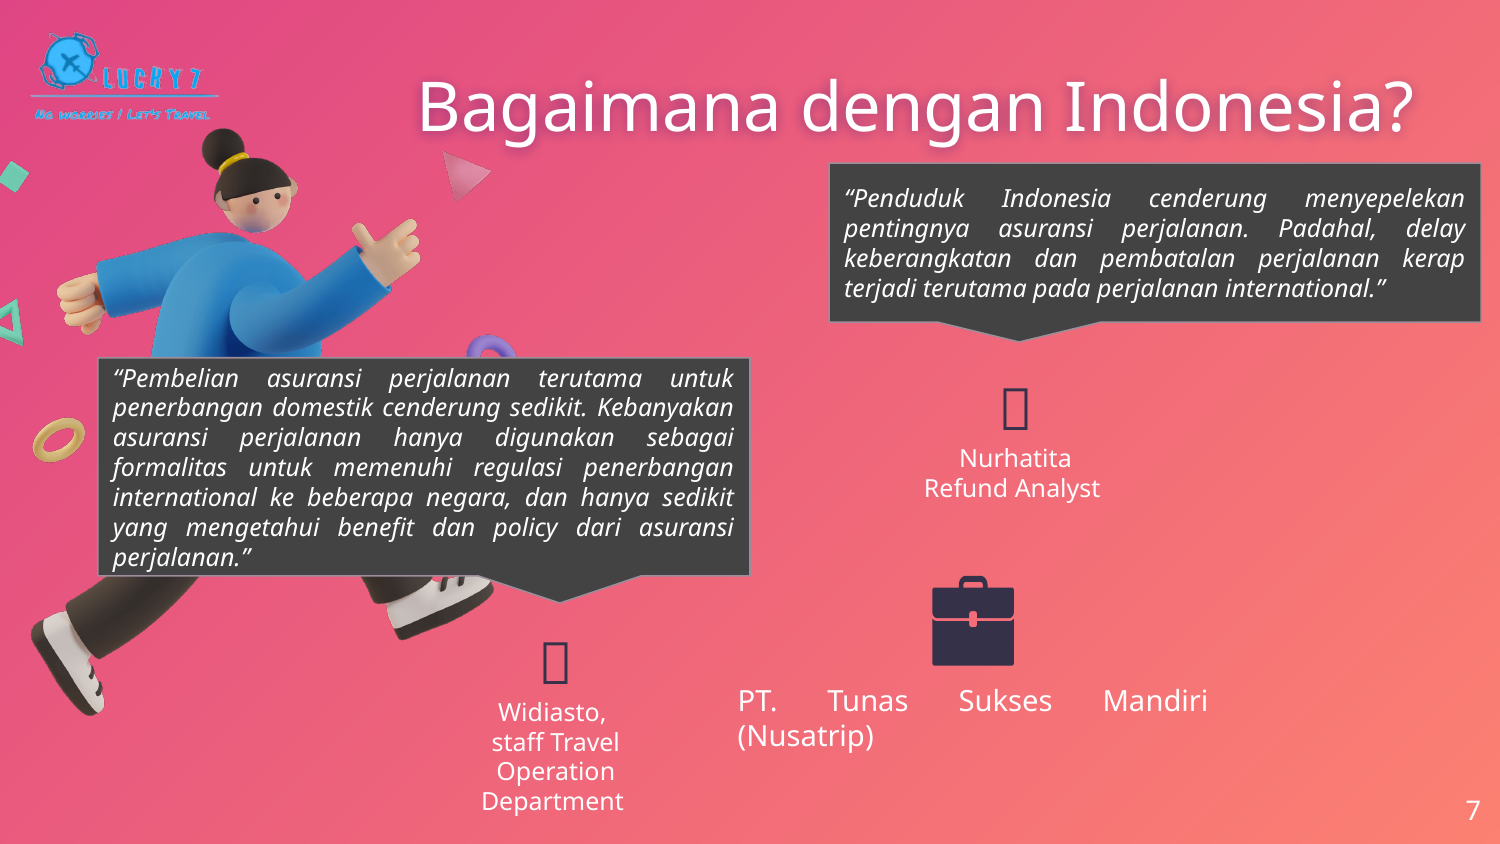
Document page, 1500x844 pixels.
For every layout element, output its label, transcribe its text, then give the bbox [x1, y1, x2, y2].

text_box 👧 Nurhatita Refund Analyst [898, 347, 1133, 518]
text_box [932, 575, 1015, 666]
text_box “Penduduk Indonesia cenderung menyepelekan pentingnya asuransi perjalanan. Padahal, delay keberangkatan dan pembatalan perjalanan kerap terjadi terutama pada perjalanan international.” [829, 163, 1482, 342]
text_box 👦 Widiasto, staff Travel Operation Department [438, 600, 673, 831]
text_box “Pembelian asuransi perjalanan terutama untuk penerbangan domestik cenderung sedikit. Kebanyakan asuransi perjalanan hanya digunakan sebagai formalitas untuk memenuhi regulasi penerbangan international ke beberapa negara, dan hanya sedikit yang mengetahui benefit dan policy dari asuransi perjalanan.” [97, 357, 751, 600]
title Bagaimana dengan Indonesia? [416, 33, 1472, 147]
slide_number ‹#› [1391, 779, 1482, 844]
list PT. Tunas Sukses Mandiri (Nusatrip) [737, 682, 1209, 752]
picture [0, 0, 518, 716]
